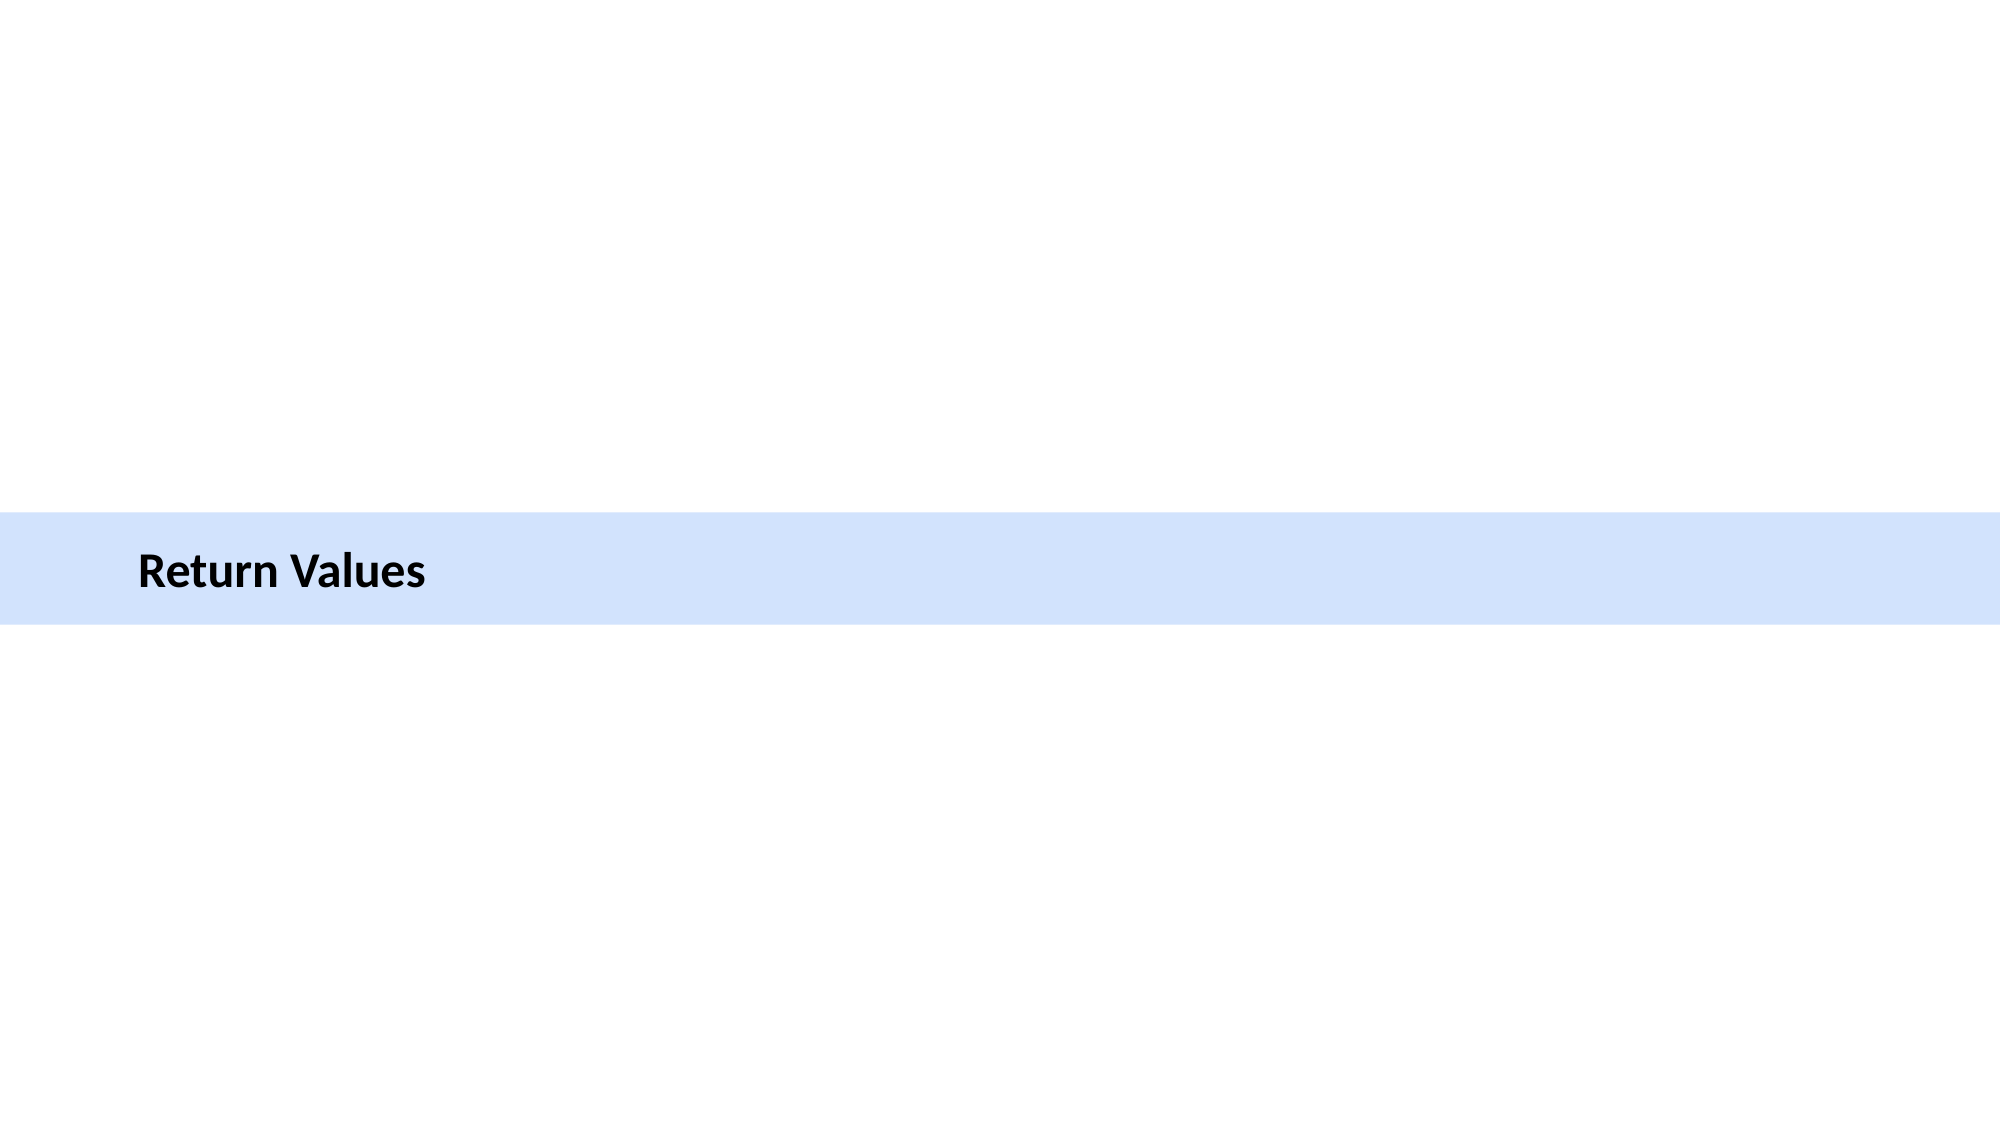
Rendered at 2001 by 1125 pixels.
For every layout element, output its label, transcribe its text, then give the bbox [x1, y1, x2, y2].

text_box [0, 511, 2000, 626]
text_box Return Values [123, 530, 643, 606]
